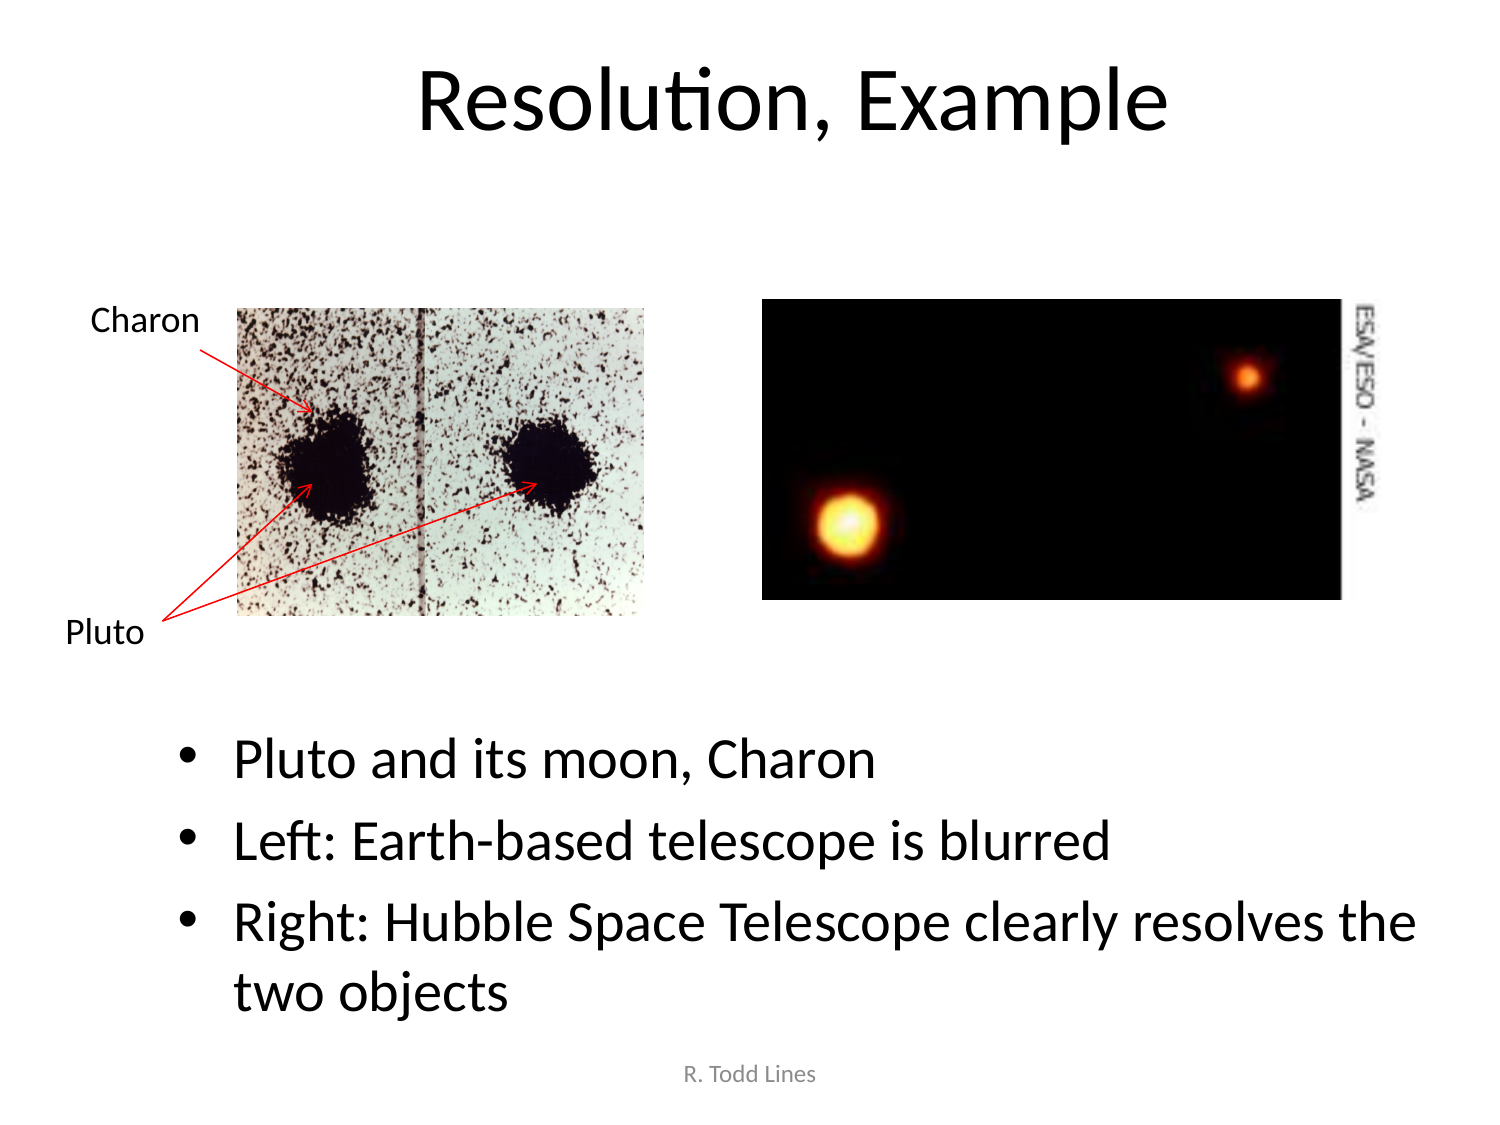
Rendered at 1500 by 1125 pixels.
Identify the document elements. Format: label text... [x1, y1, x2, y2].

title Resolution, Example [262, 0, 1325, 188]
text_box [162, 483, 538, 622]
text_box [199, 349, 313, 413]
picture [762, 299, 1387, 601]
list Pluto and its moon, Charon Left: Earth-based telescope is blurred Right: Hubble Space Telescope clearly resolves the two objects [162, 712, 1438, 1038]
text_box Pluto [50, 599, 160, 660]
text_box Charon [75, 287, 216, 348]
picture [237, 308, 644, 616]
footer R. Todd Lines [512, 1042, 988, 1103]
